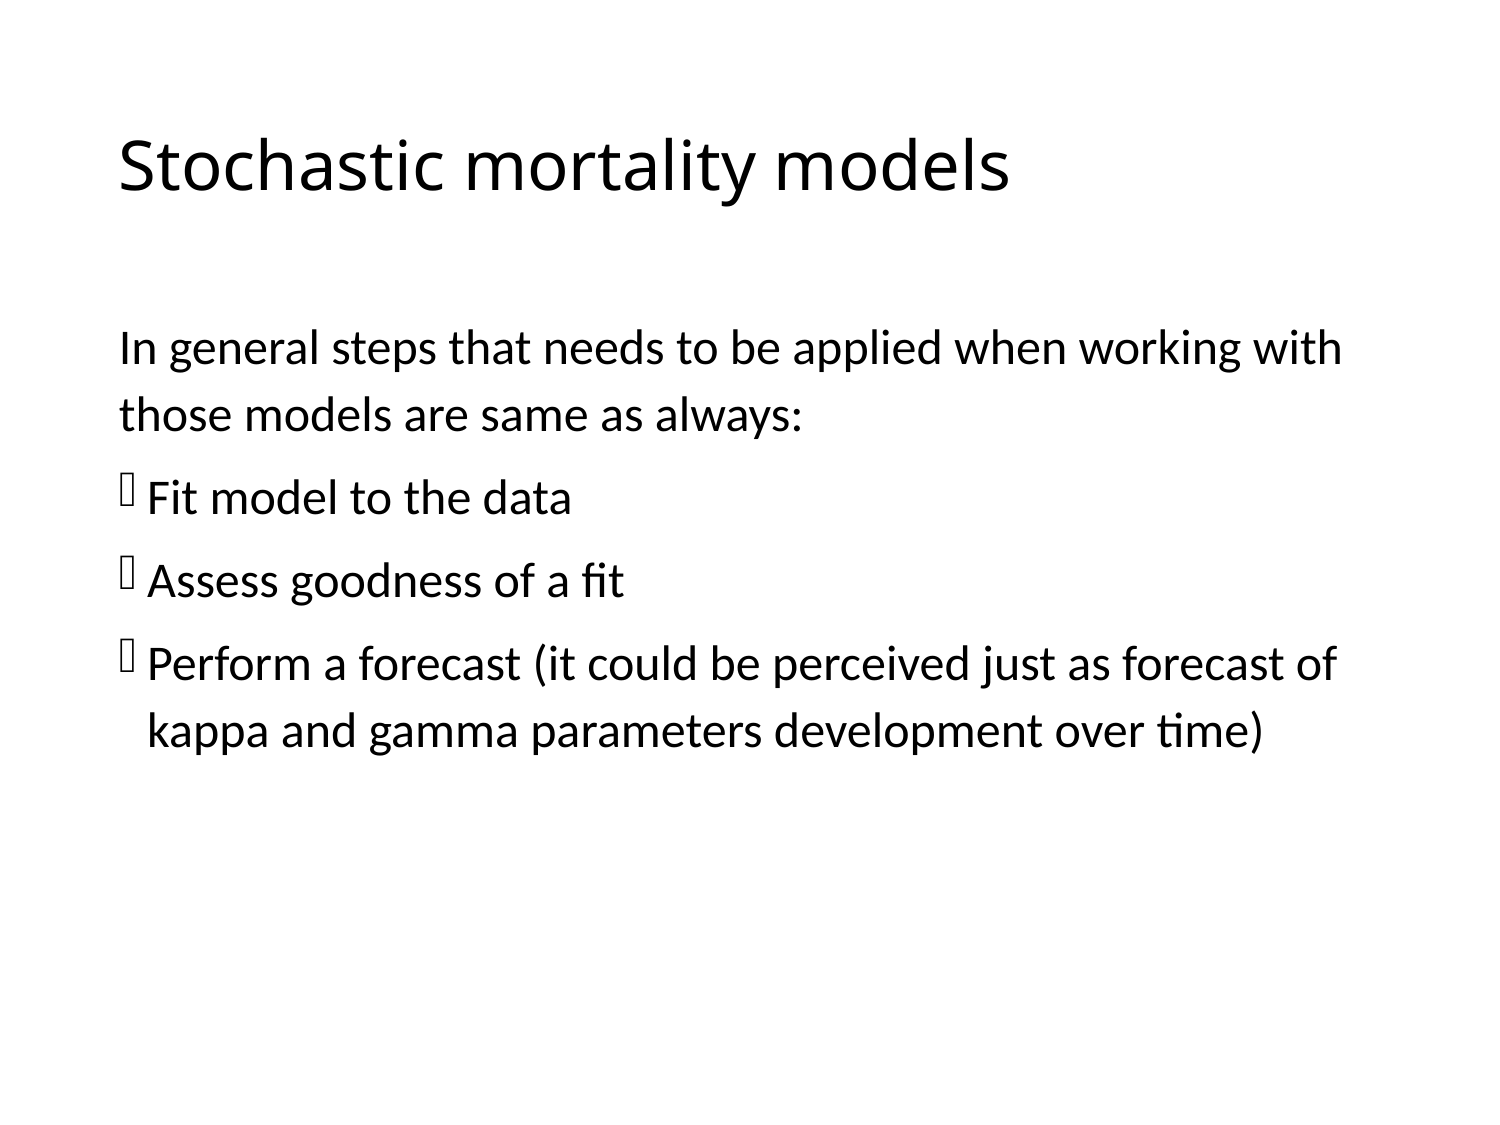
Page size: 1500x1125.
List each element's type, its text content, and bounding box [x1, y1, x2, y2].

title Stochastic mortality models [103, 60, 1398, 278]
list In general steps that needs to be applied when working with those models are same as always: Fit model to the data Assess goodness of a fit Perform a forecast (it could be perceived just as forecast of kappa and gamma parameters development over time) [103, 299, 1398, 1014]
